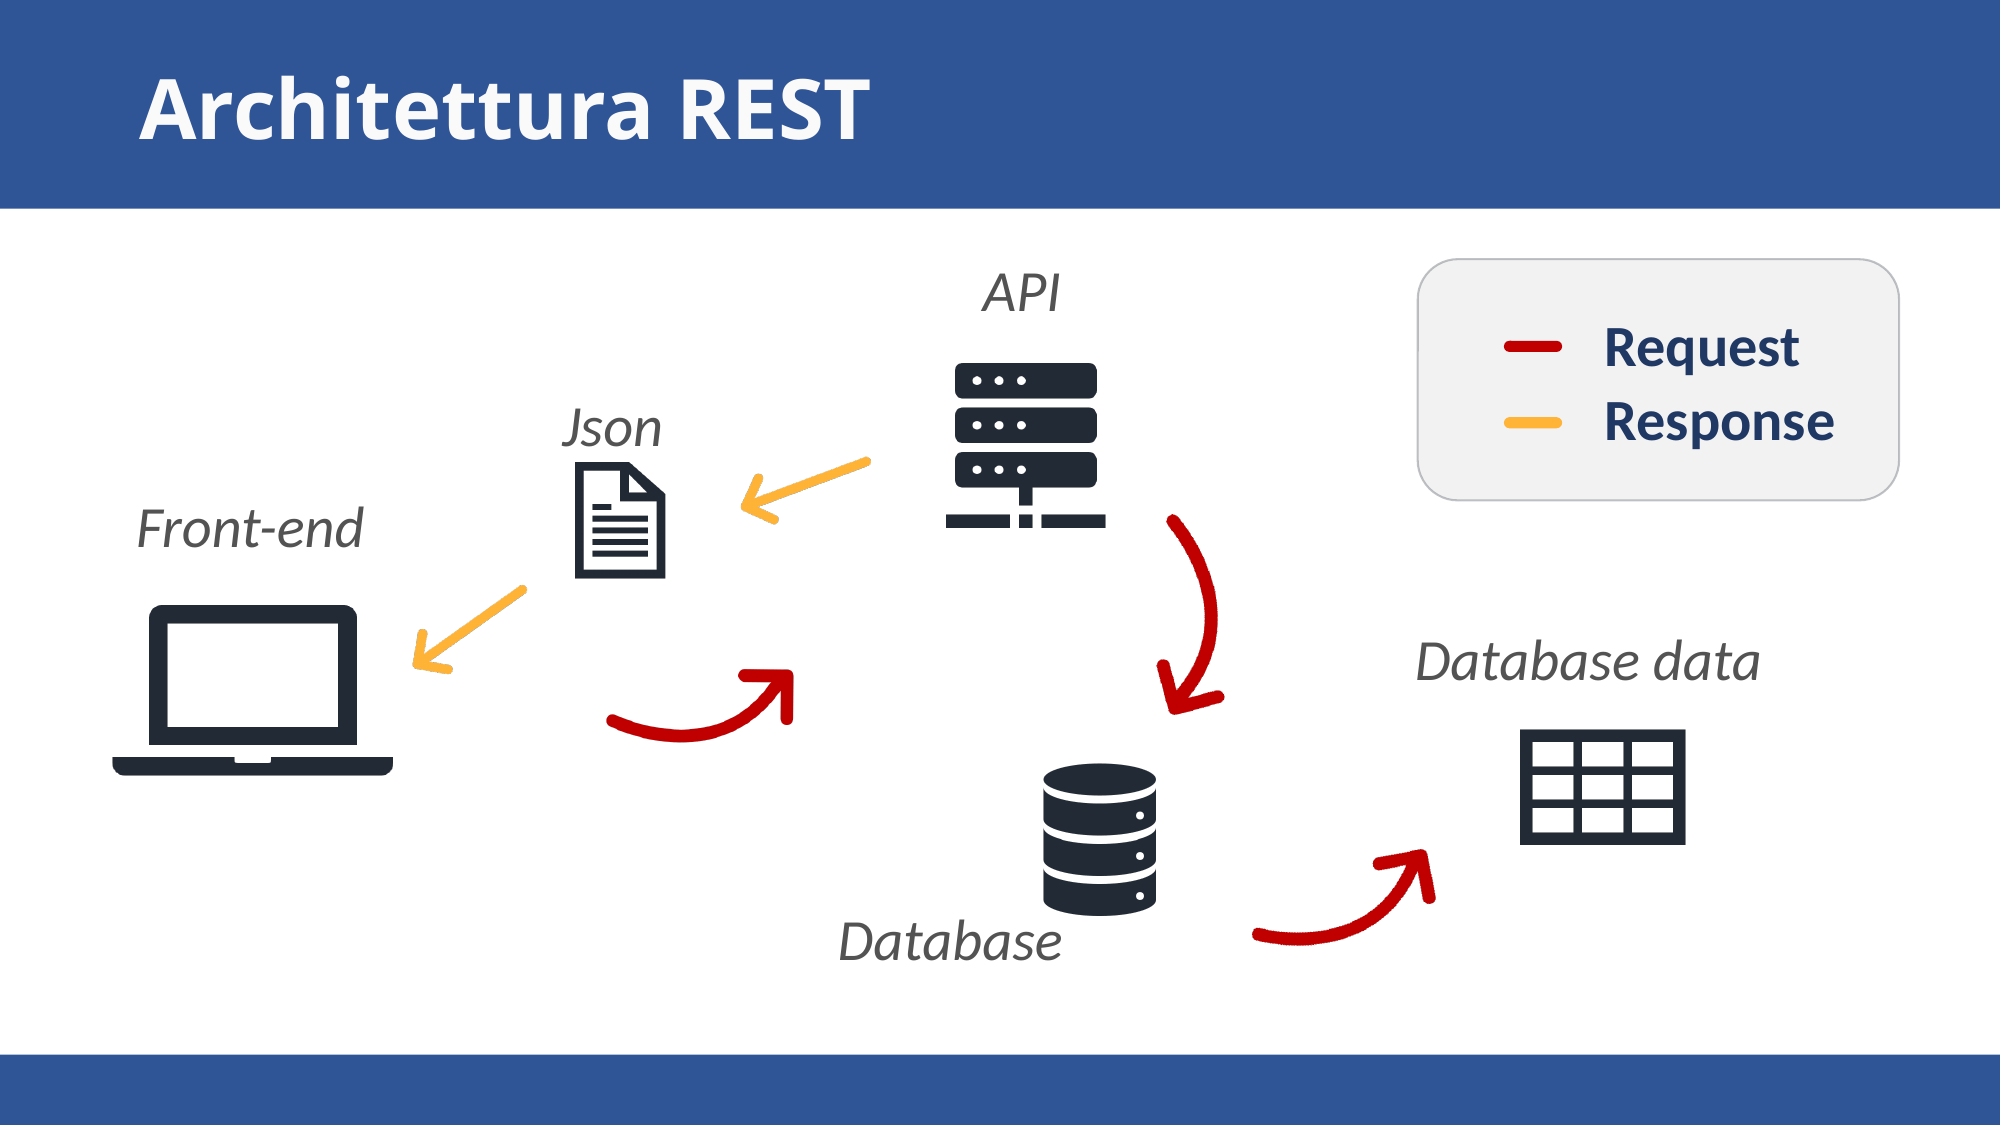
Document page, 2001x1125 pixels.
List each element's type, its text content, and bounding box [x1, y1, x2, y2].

text_box API [968, 245, 1096, 331]
text_box Database data [1399, 614, 1806, 699]
picture [1220, 782, 1462, 1023]
picture [709, 388, 902, 580]
picture [106, 523, 574, 836]
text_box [1417, 259, 1900, 501]
text_box Json [547, 380, 693, 466]
picture [918, 338, 1332, 936]
text_box Architettura REST [109, 36, 903, 177]
picture [597, 603, 802, 808]
text_box [0, 1054, 2000, 1125]
text_box Front-end [121, 481, 401, 552]
text_box Database [822, 894, 1083, 980]
picture [1503, 688, 1702, 886]
text_box [0, 0, 2000, 209]
picture [550, 450, 690, 590]
